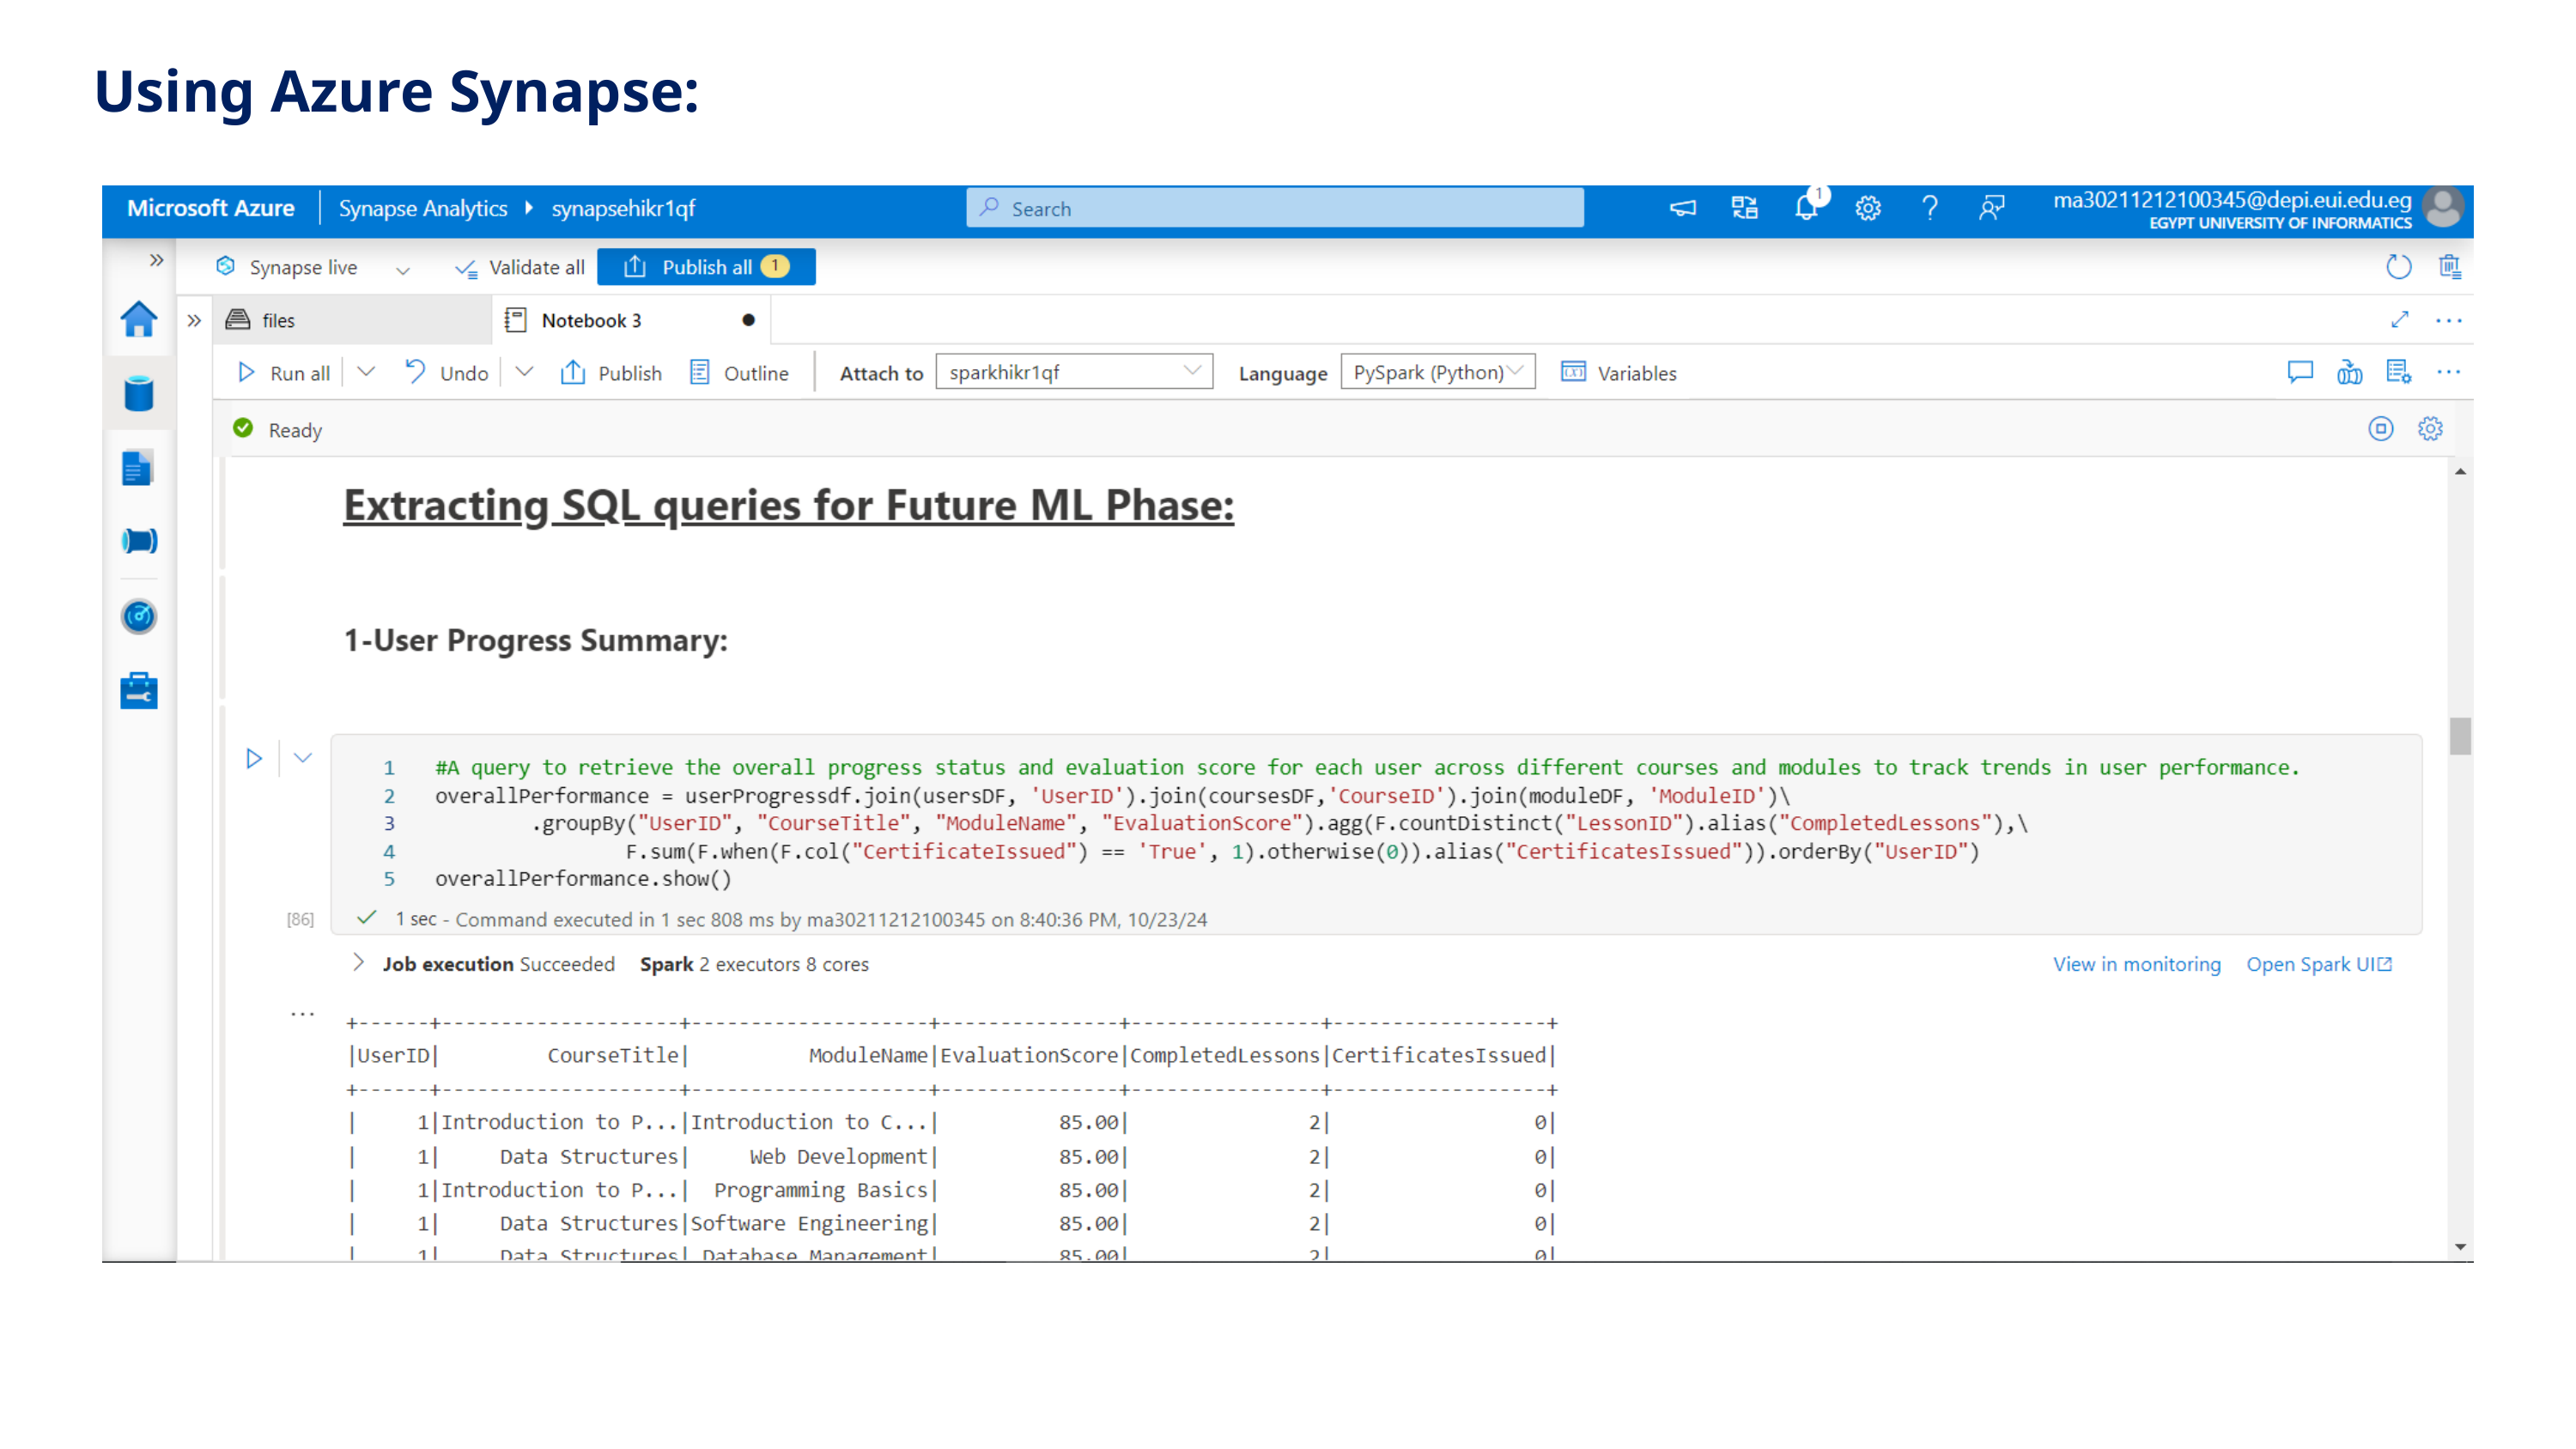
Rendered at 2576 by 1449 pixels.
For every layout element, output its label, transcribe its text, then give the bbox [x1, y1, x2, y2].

text_box Using Azure Synapse: [80, 48, 1369, 130]
picture [102, 185, 2474, 1263]
